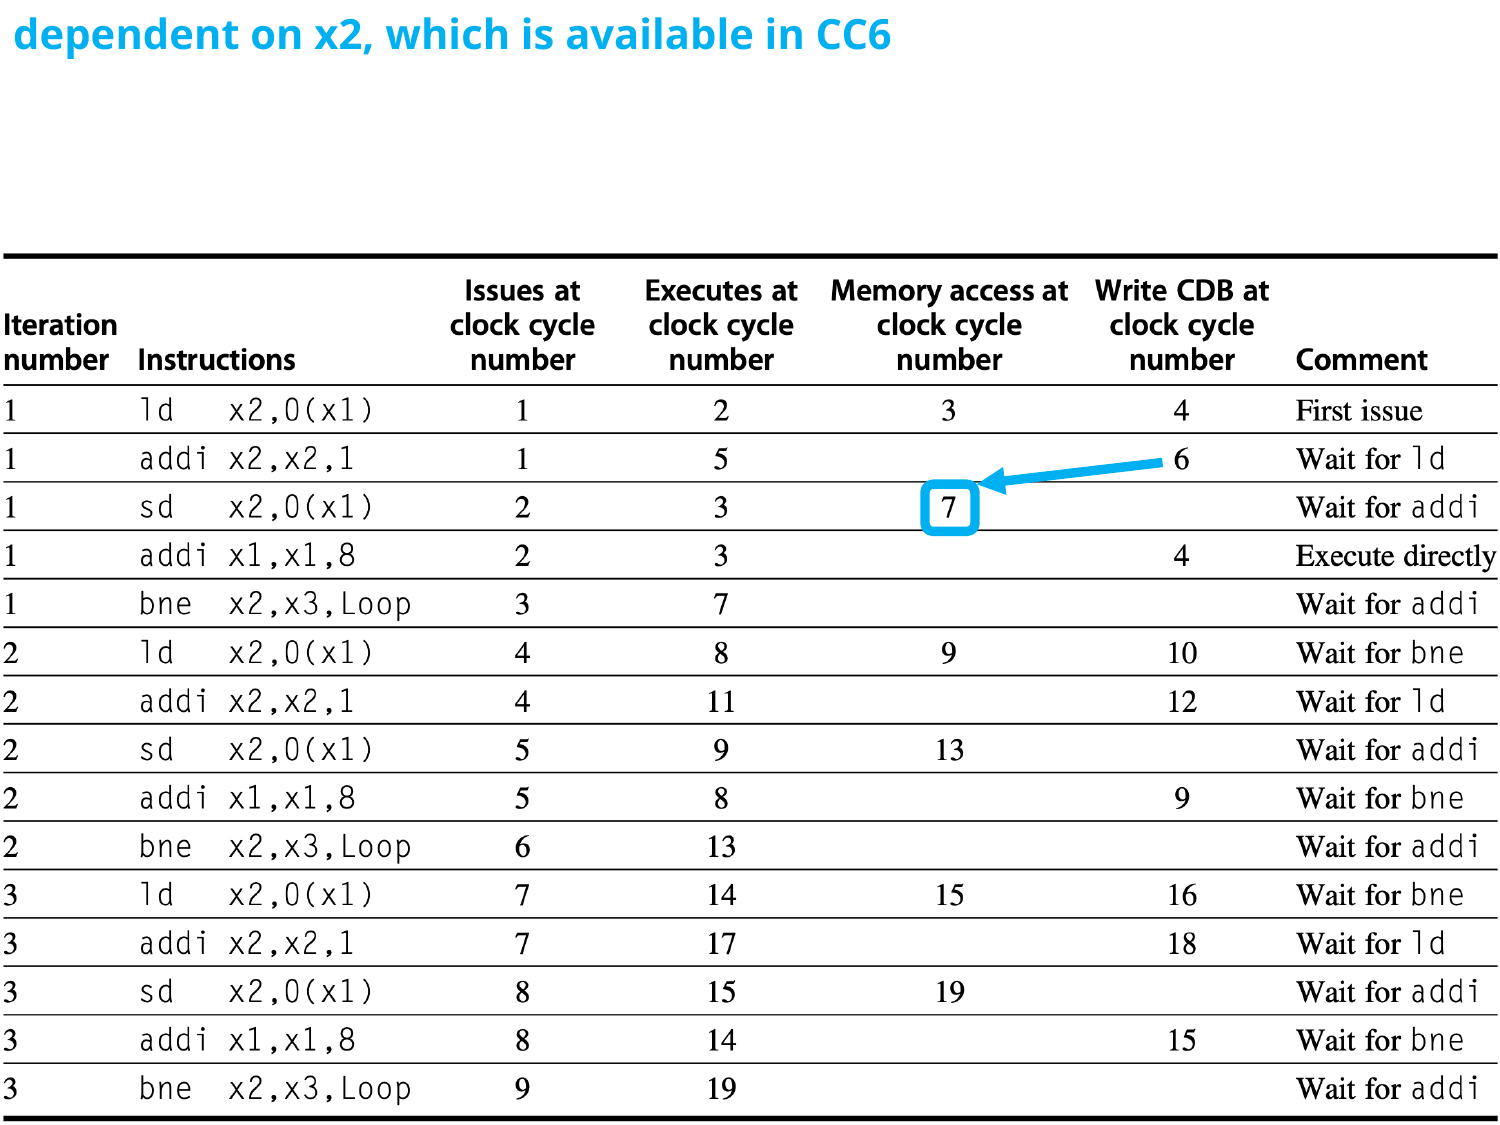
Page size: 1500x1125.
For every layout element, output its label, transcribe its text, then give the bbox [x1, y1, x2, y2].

picture [0, 250, 1500, 1125]
text_box dependent on x2, which is available in CC6 [0, 0, 1500, 250]
